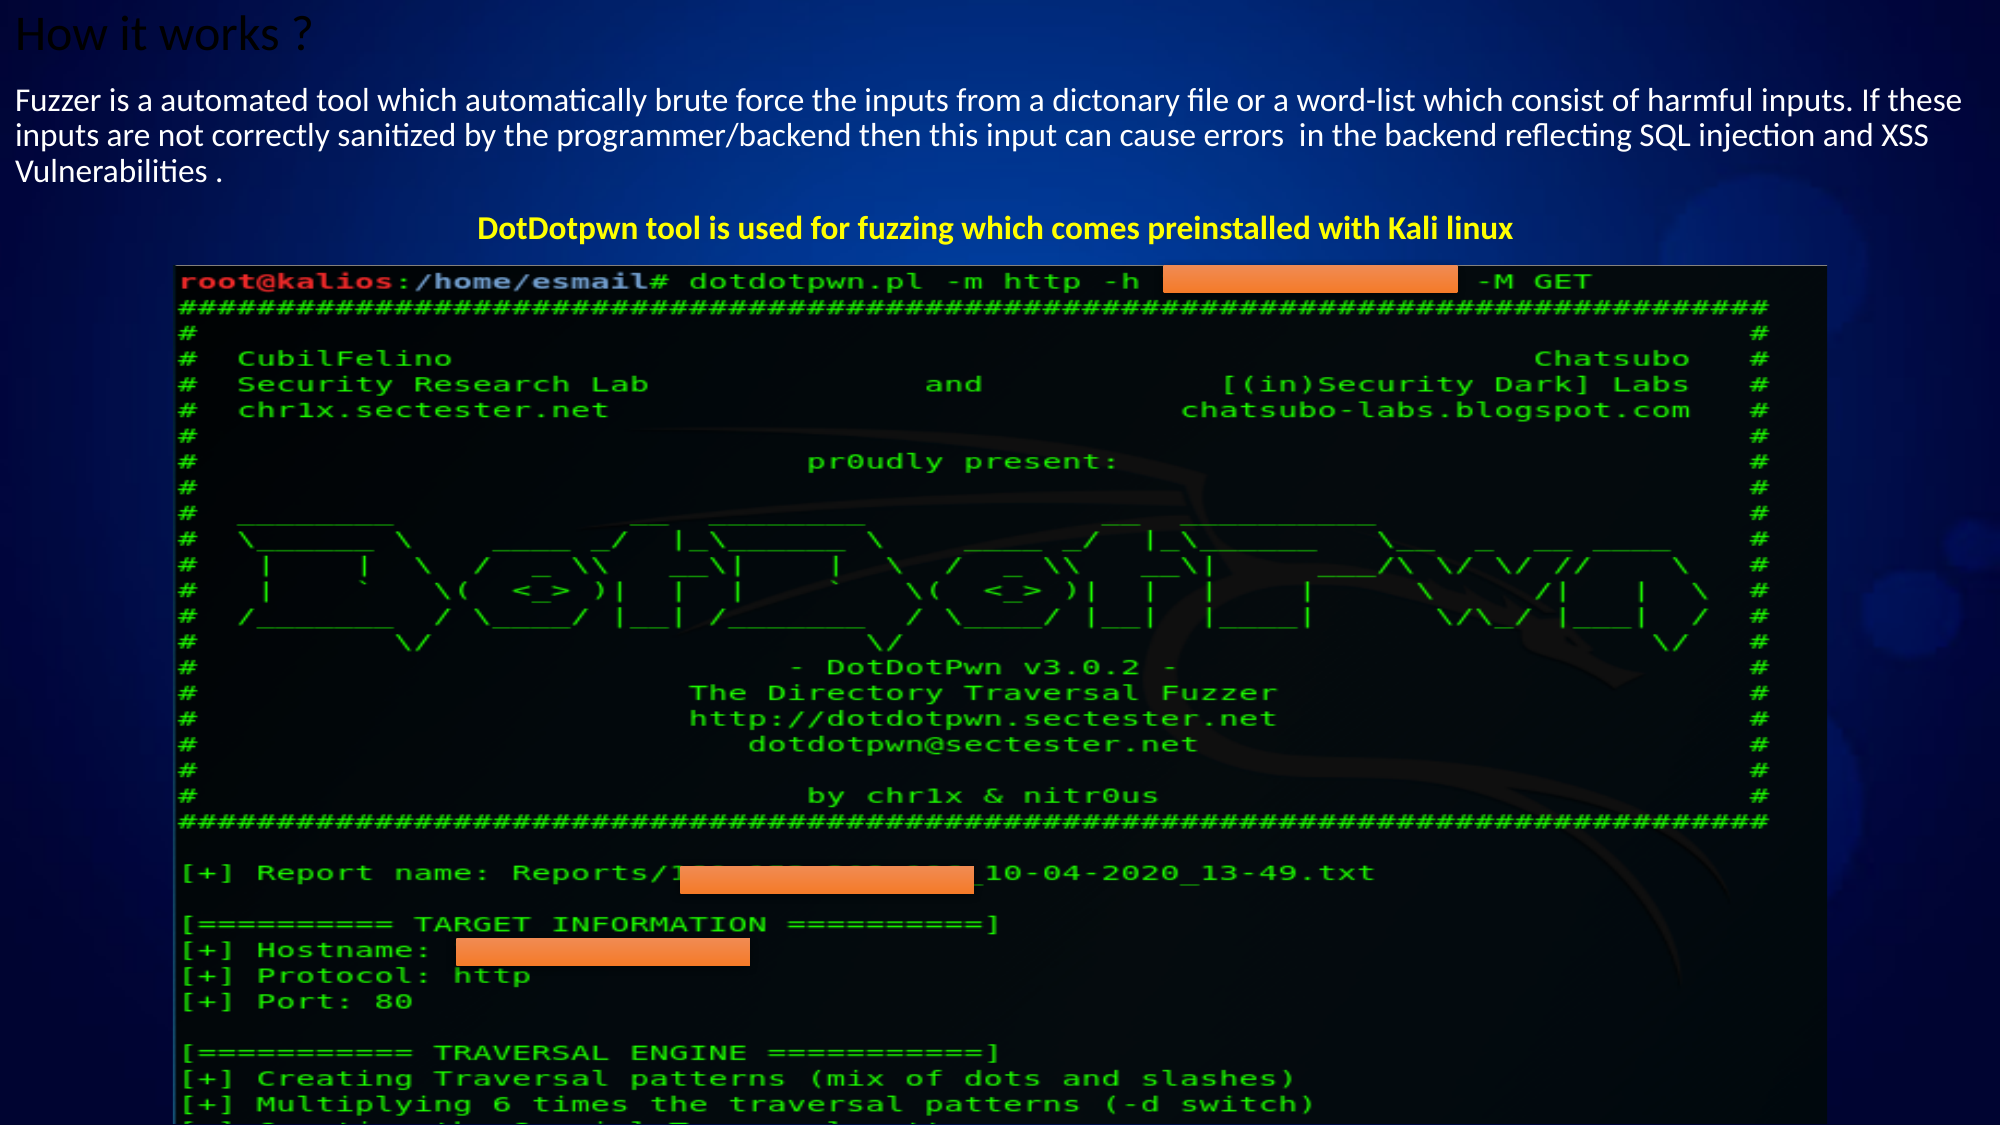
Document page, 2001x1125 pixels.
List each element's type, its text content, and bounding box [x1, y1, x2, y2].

picture [172, 265, 1828, 1124]
subtitle How it works ? Fuzzer is a automated tool which automatically brute force the inputs from a dictonary file or a word-list which consist of harmful inputs. If these inputs are not correctly sanitized by the programmer/backend then this input can cause errors in the backend reflecting SQL injection and XSS Vulnerabilities . DotDotpwn tool is used for fuzzing which comes preinstalled with Kali linux [0, 0, 2000, 1125]
